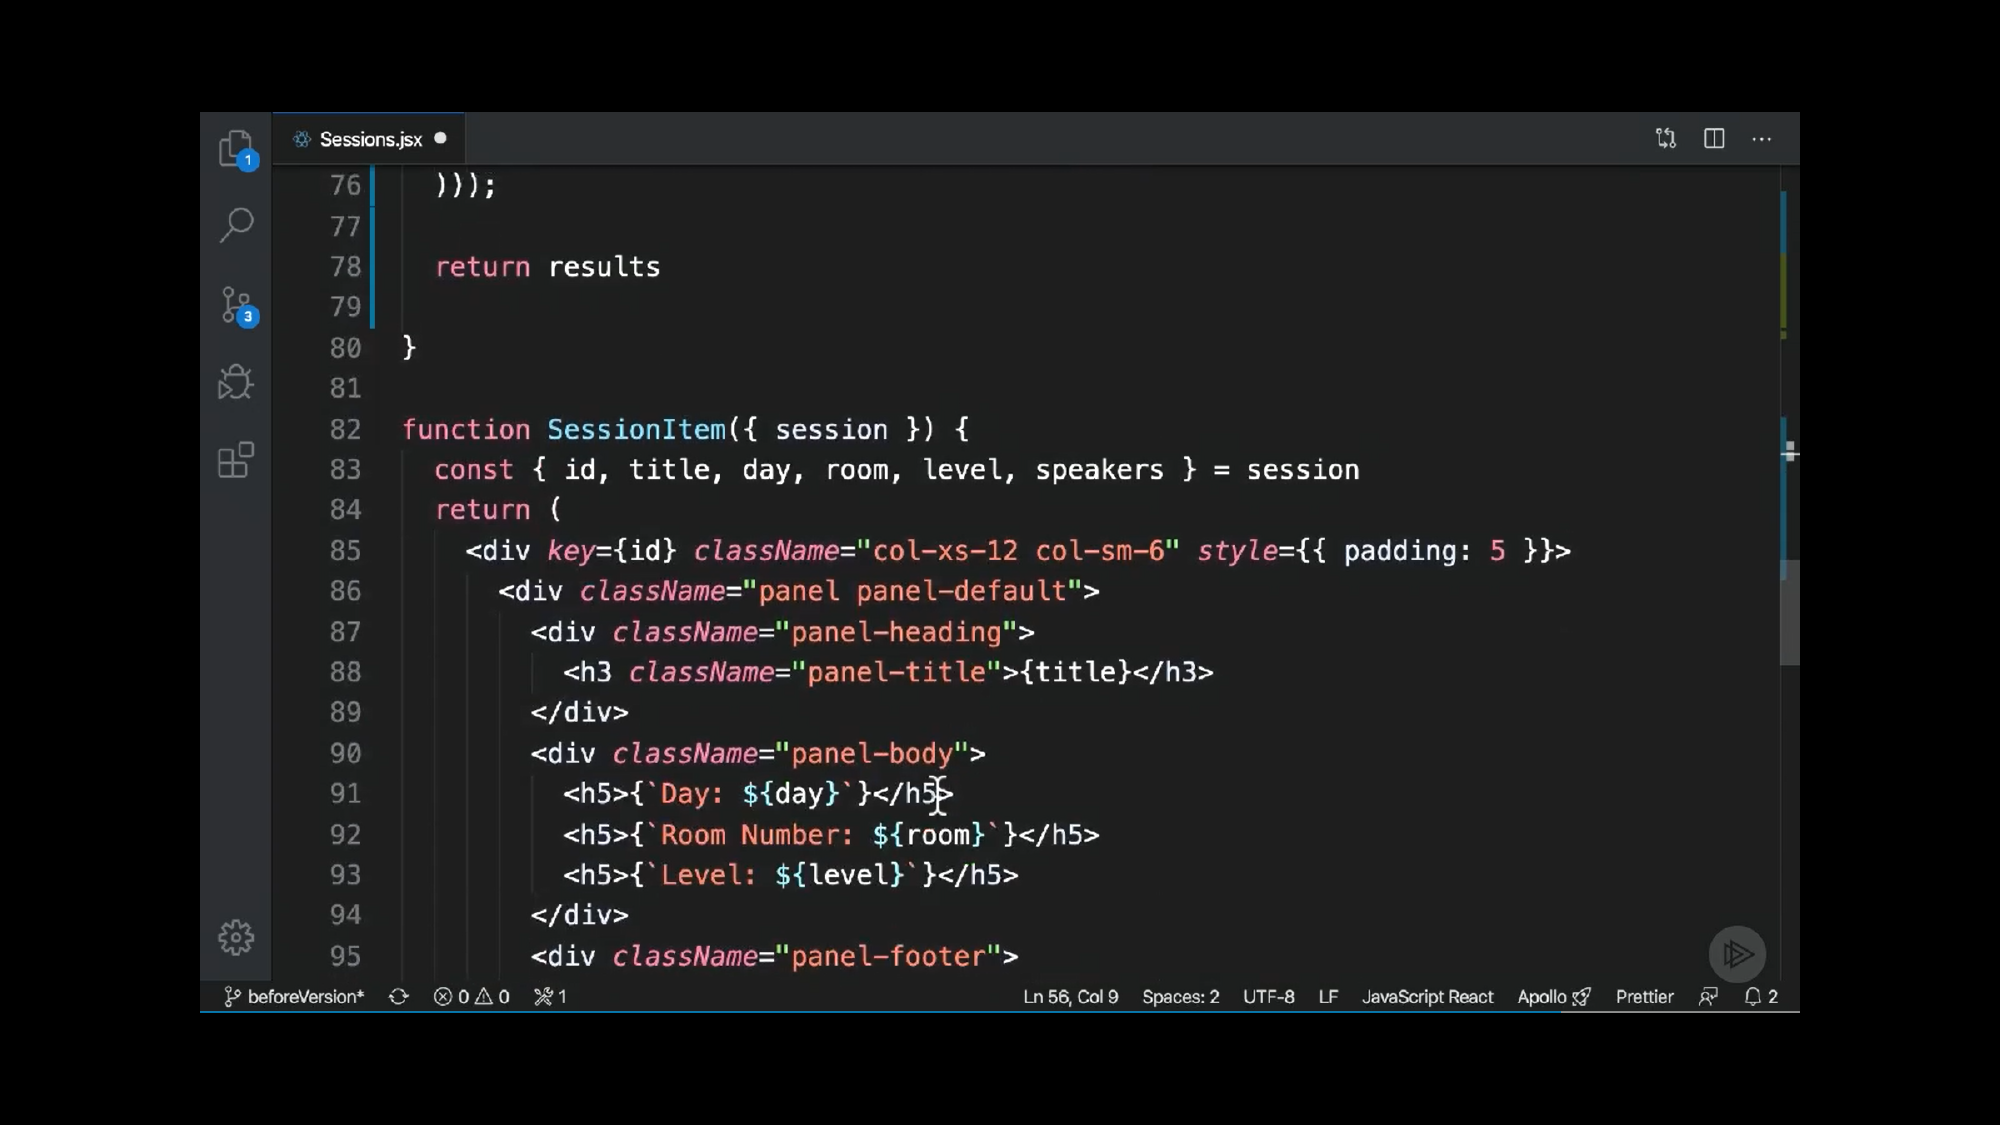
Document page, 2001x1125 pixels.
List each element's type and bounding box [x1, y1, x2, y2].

picture [199, 112, 1800, 1013]
